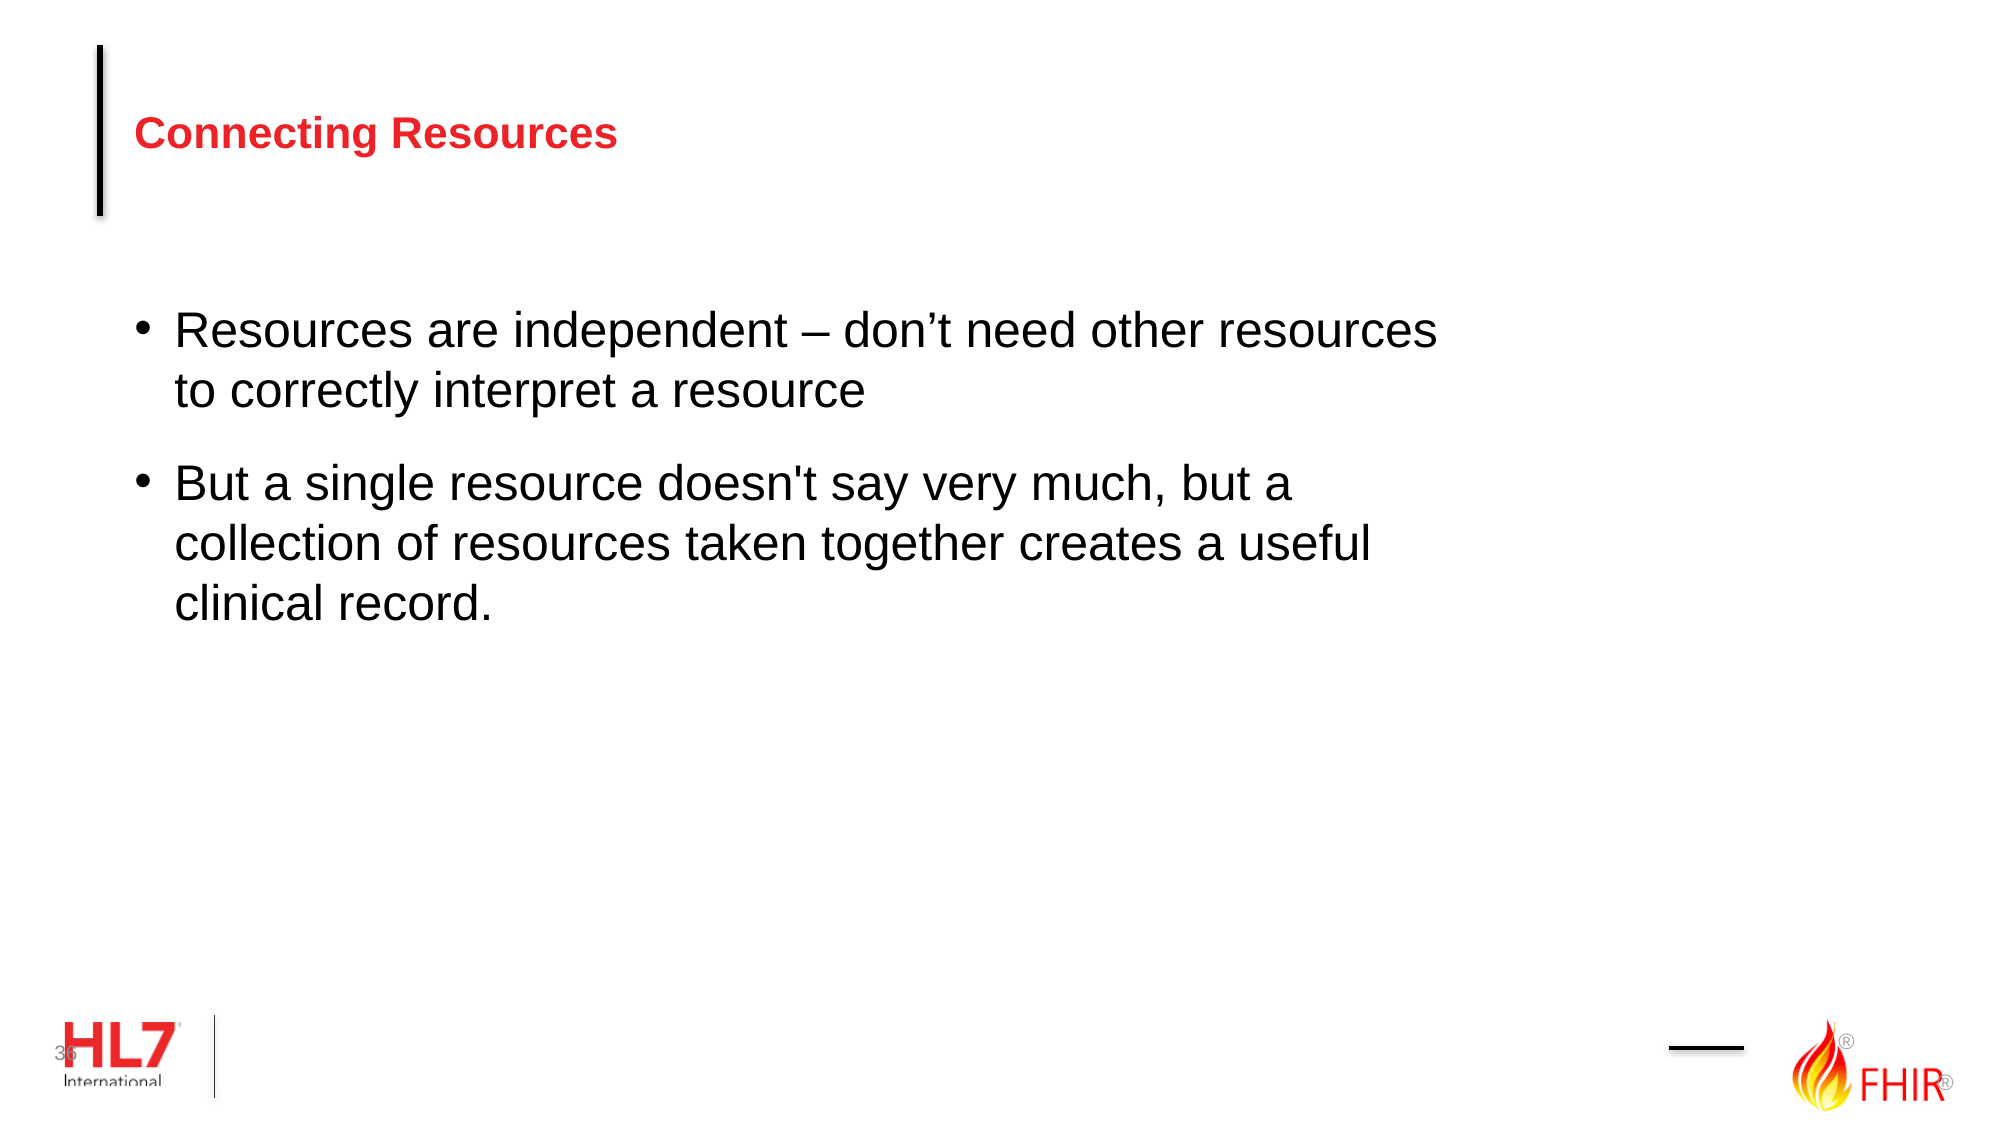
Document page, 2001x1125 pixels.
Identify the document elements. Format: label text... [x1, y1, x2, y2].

text_box 36 [39, 1034, 197, 1071]
list Resources are independent – don’t need other resources to correctly interpret a resource But a single resource doesn't say very much, but a collection of resources taken together creates a useful clinical record. [134, 297, 1456, 796]
picture [1785, 1014, 1951, 1116]
title Connecting Resources [134, 45, 1935, 217]
